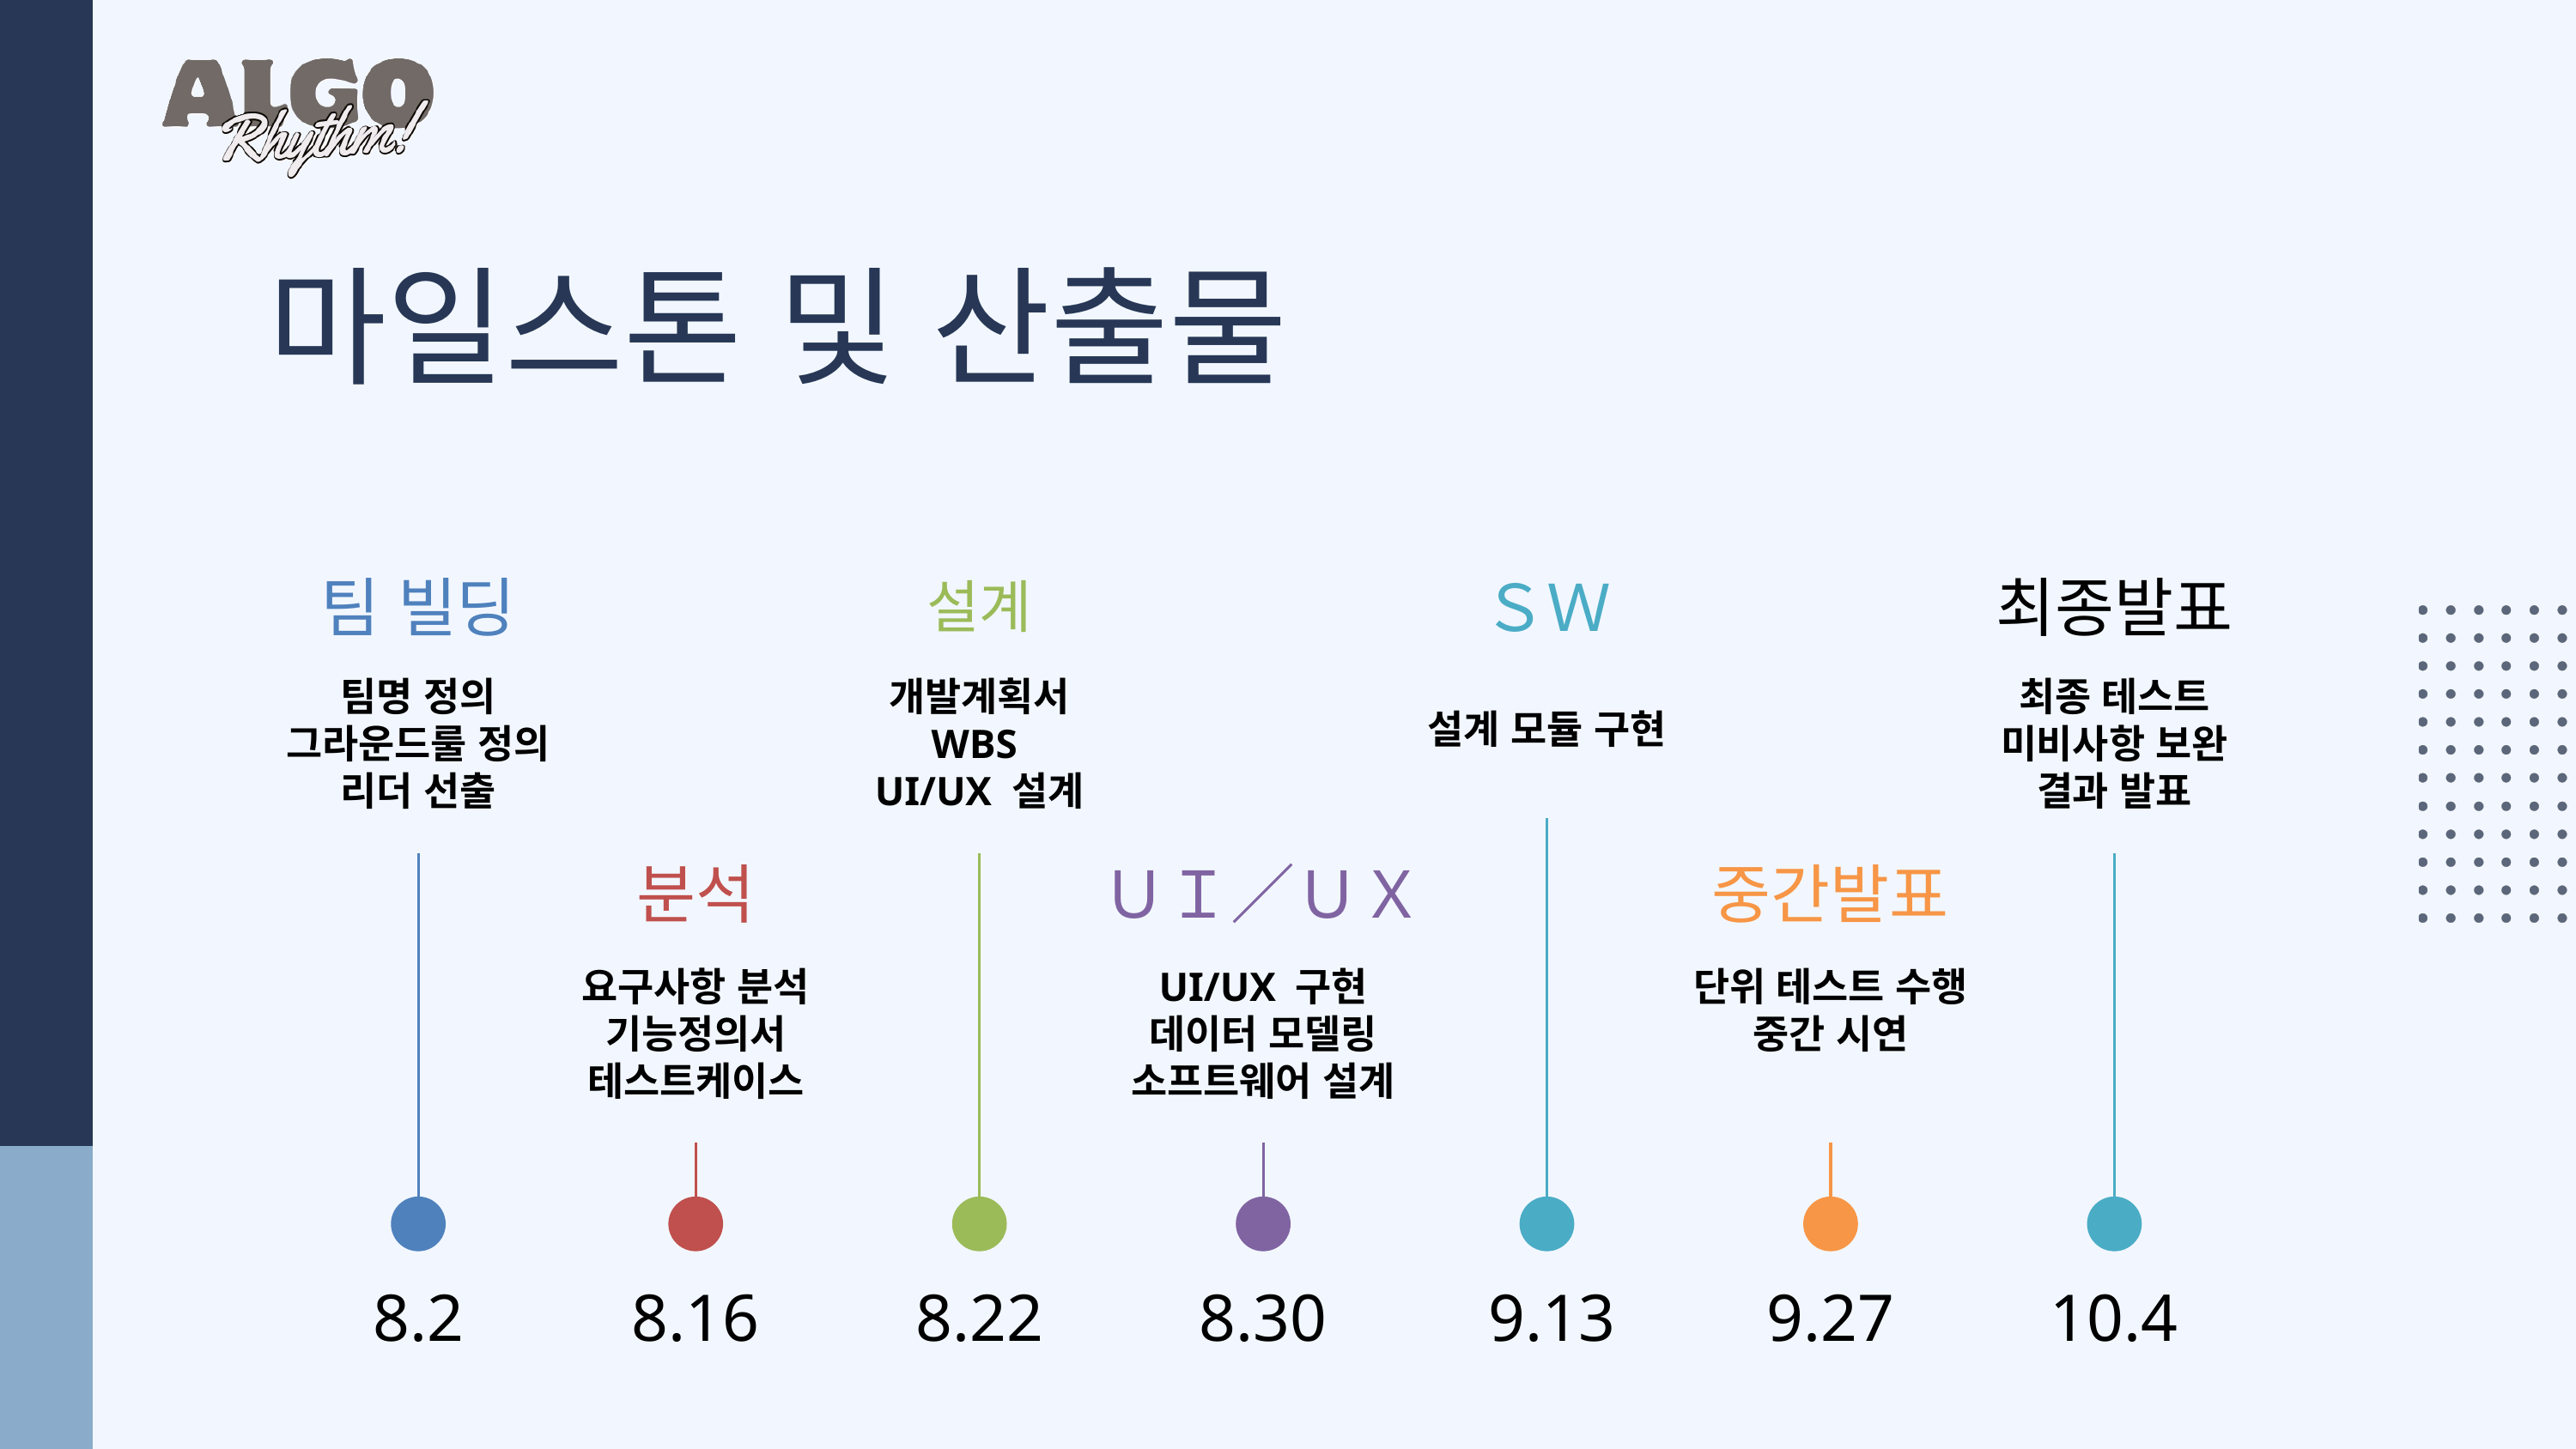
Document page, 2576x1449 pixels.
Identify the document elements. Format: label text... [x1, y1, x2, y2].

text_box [0, 1145, 94, 1449]
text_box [203, 563, 634, 1358]
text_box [1332, 563, 1762, 1358]
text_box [1899, 563, 2330, 1358]
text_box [1048, 850, 1479, 1358]
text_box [480, 850, 911, 1358]
text_box 마일스톤 및 산출물 [268, 220, 1514, 401]
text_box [1615, 850, 2046, 1358]
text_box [0, 0, 94, 1145]
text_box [764, 563, 1194, 1358]
picture [142, 29, 452, 193]
text_box [2418, 605, 2576, 923]
